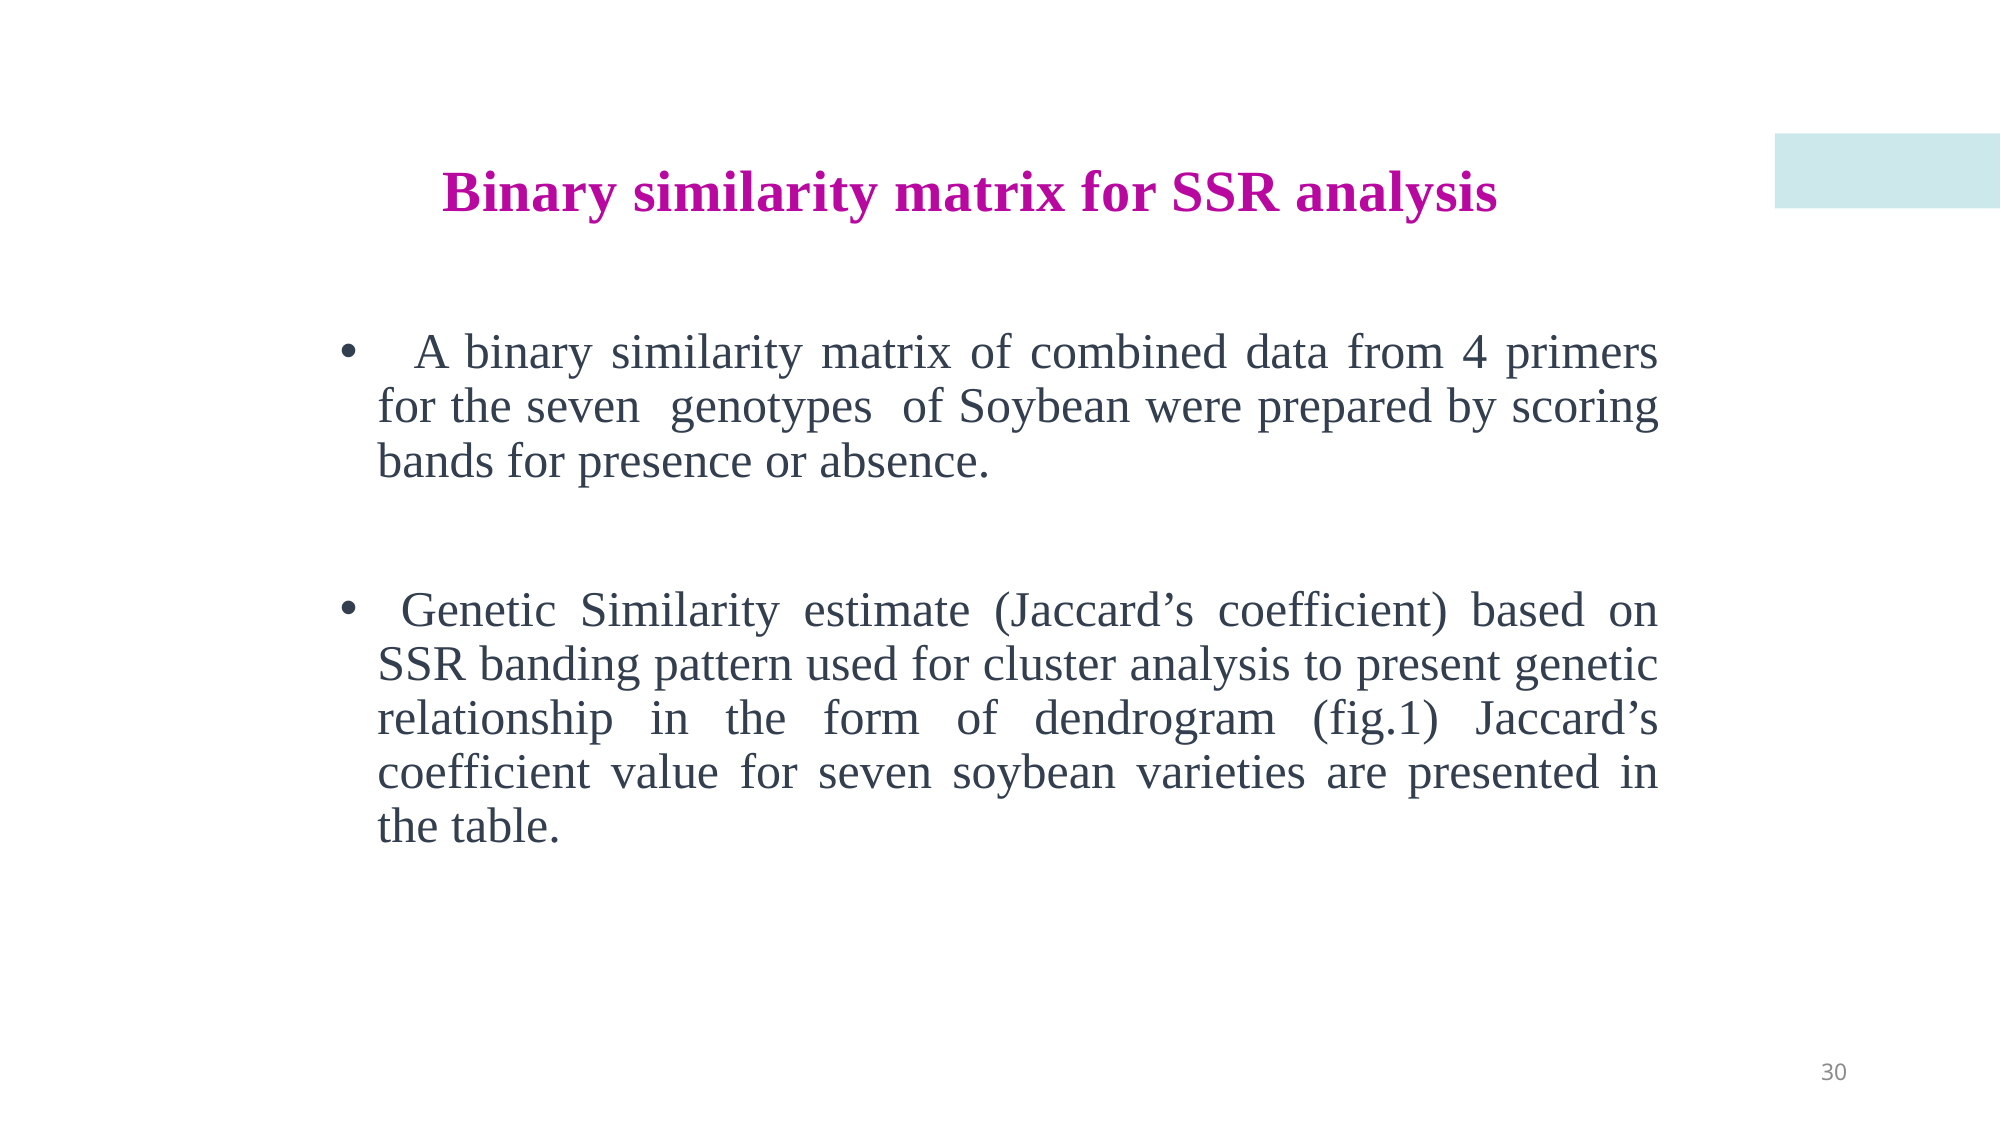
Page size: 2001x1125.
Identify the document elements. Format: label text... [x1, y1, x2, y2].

slide_number 30 [1412, 1042, 1863, 1103]
list A binary similarity matrix of combined data from 4 primers for the seven genotypes of Soybean were prepared by scoring bands for presence or absence. Genetic Similarity estimate (Jaccard’s coefficient) based on SSR banding pattern used for cluster analysis to present genetic relationship in the form of dendrogram (fig.1) Jaccard’s coefficient value for seven soybean varieties are presented in the table. [324, 237, 1675, 980]
title Binary similarity matrix for SSR analysis [412, 91, 1613, 237]
